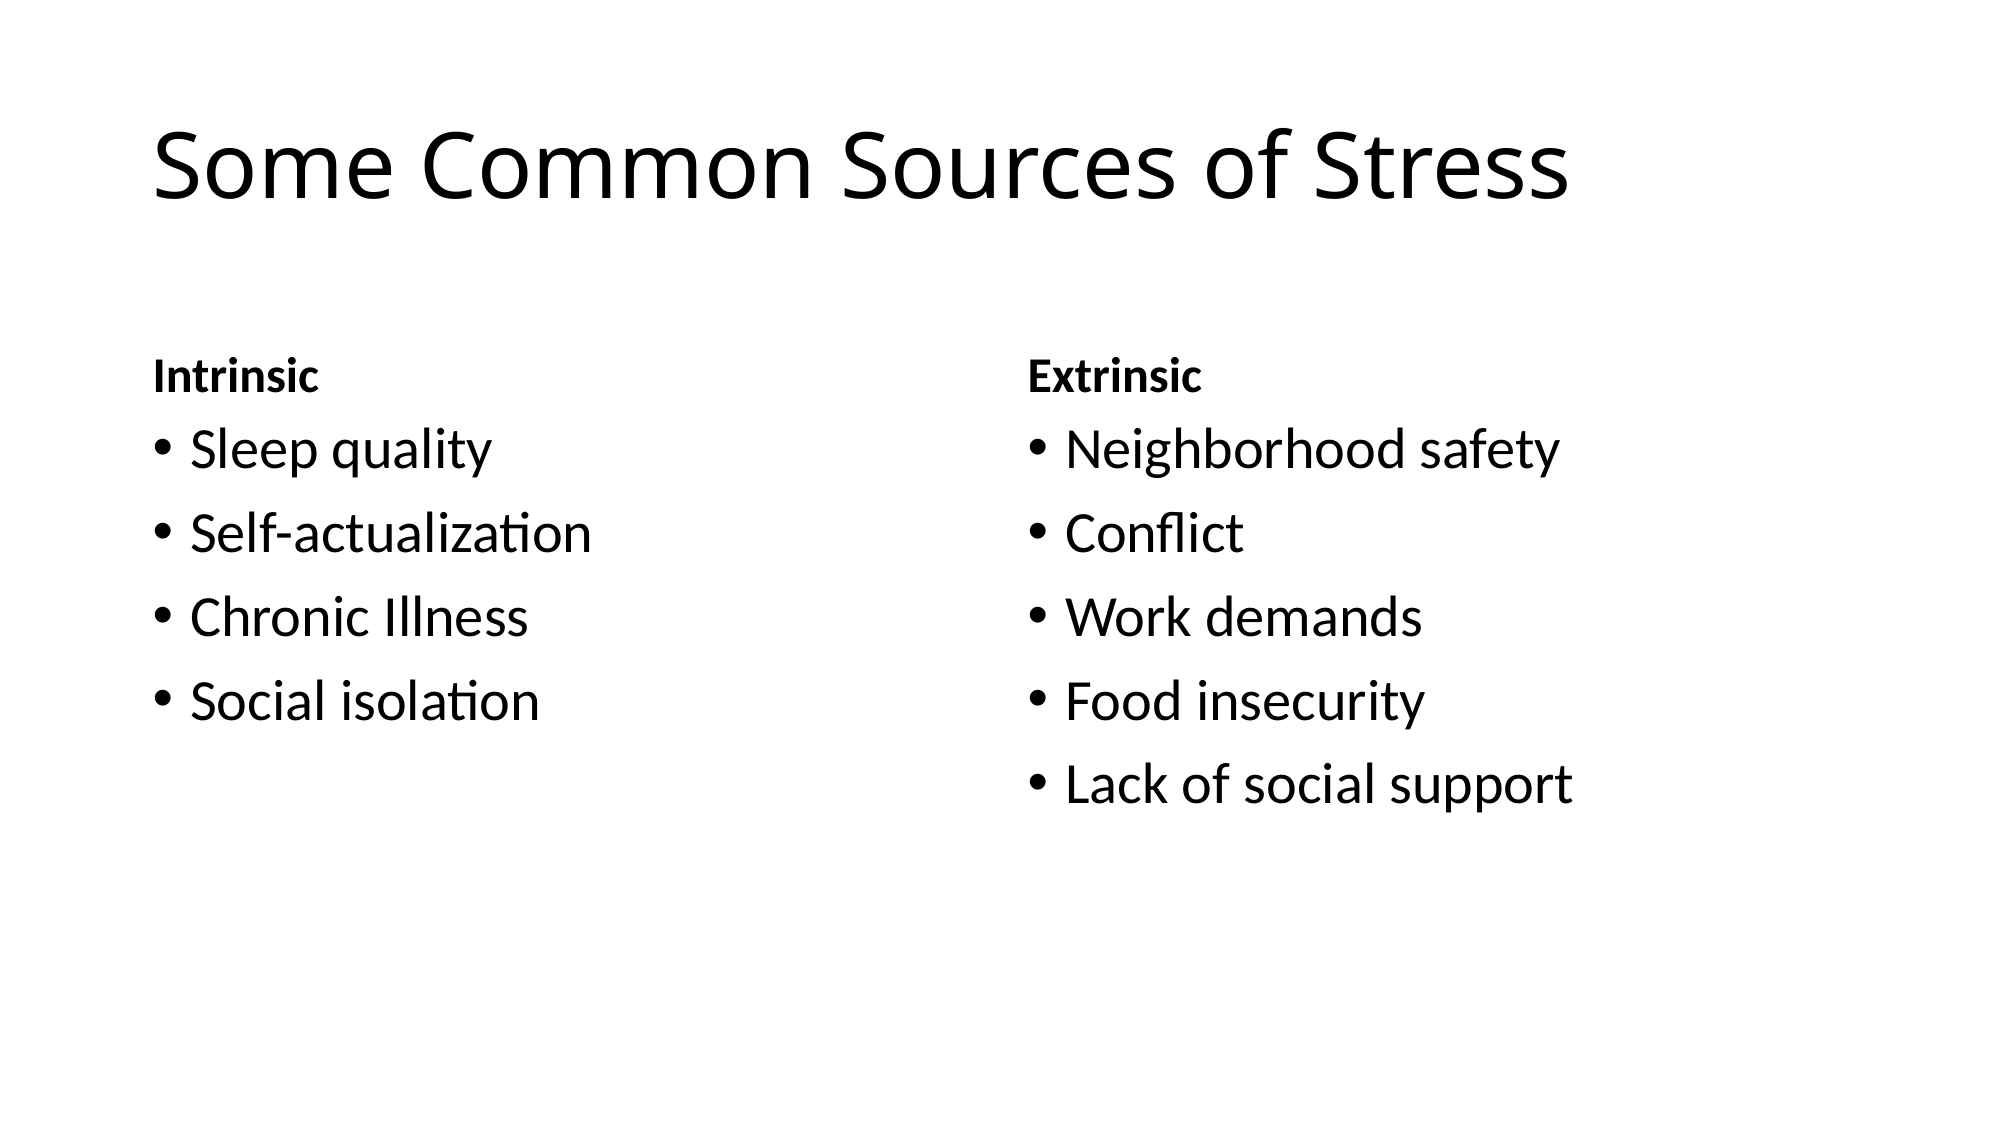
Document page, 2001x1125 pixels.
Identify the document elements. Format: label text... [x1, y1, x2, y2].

list Extrinsic [1012, 275, 1863, 410]
list Intrinsic [137, 275, 984, 410]
title Some Common Sources of Stress [137, 59, 1863, 278]
list Neighborhood safety Conflict Work demands Food insecurity Lack of social support [1012, 410, 1863, 1016]
list Sleep quality Self-actualization Chronic Illness Social isolation [137, 410, 984, 1016]
